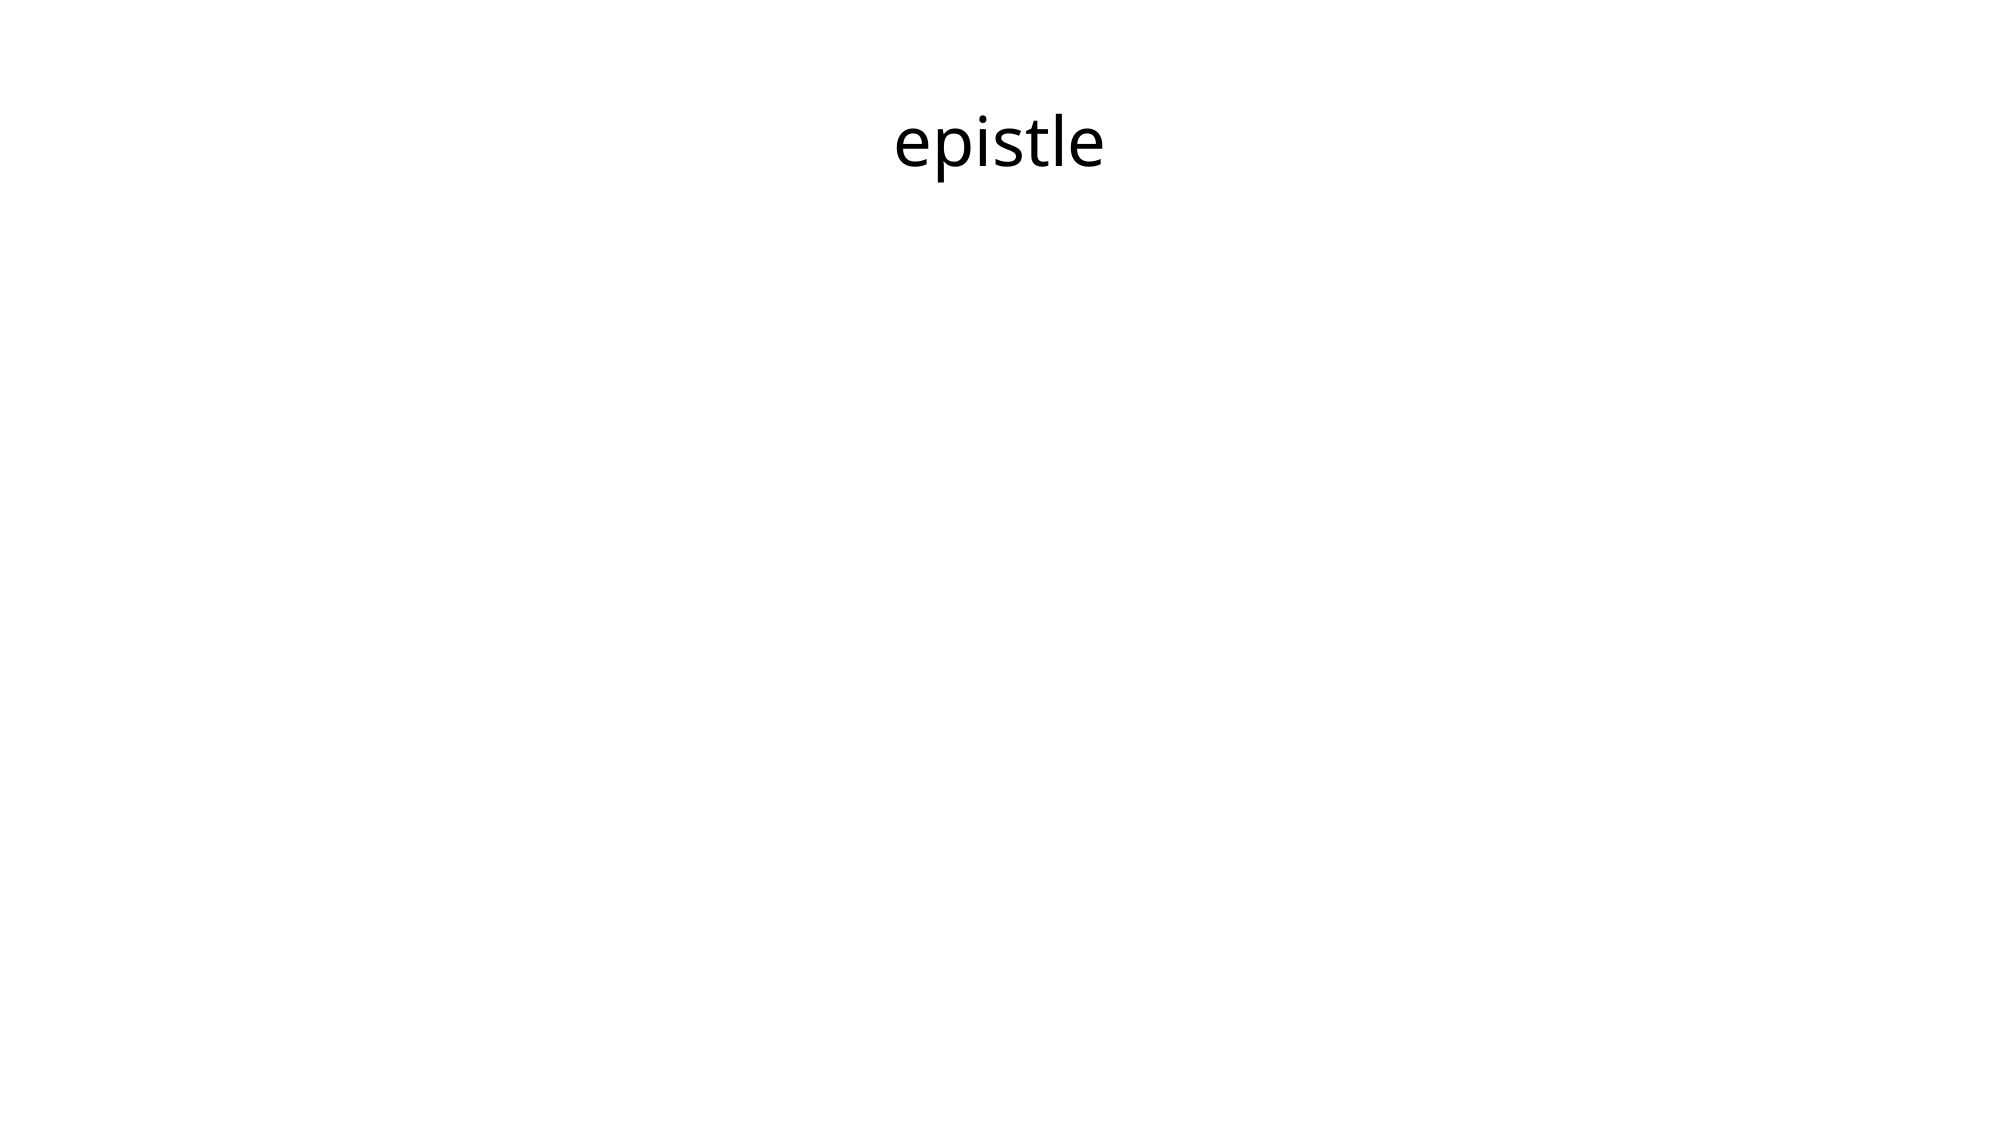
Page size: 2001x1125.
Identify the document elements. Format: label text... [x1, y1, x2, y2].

title epistle [99, 14, 1901, 263]
